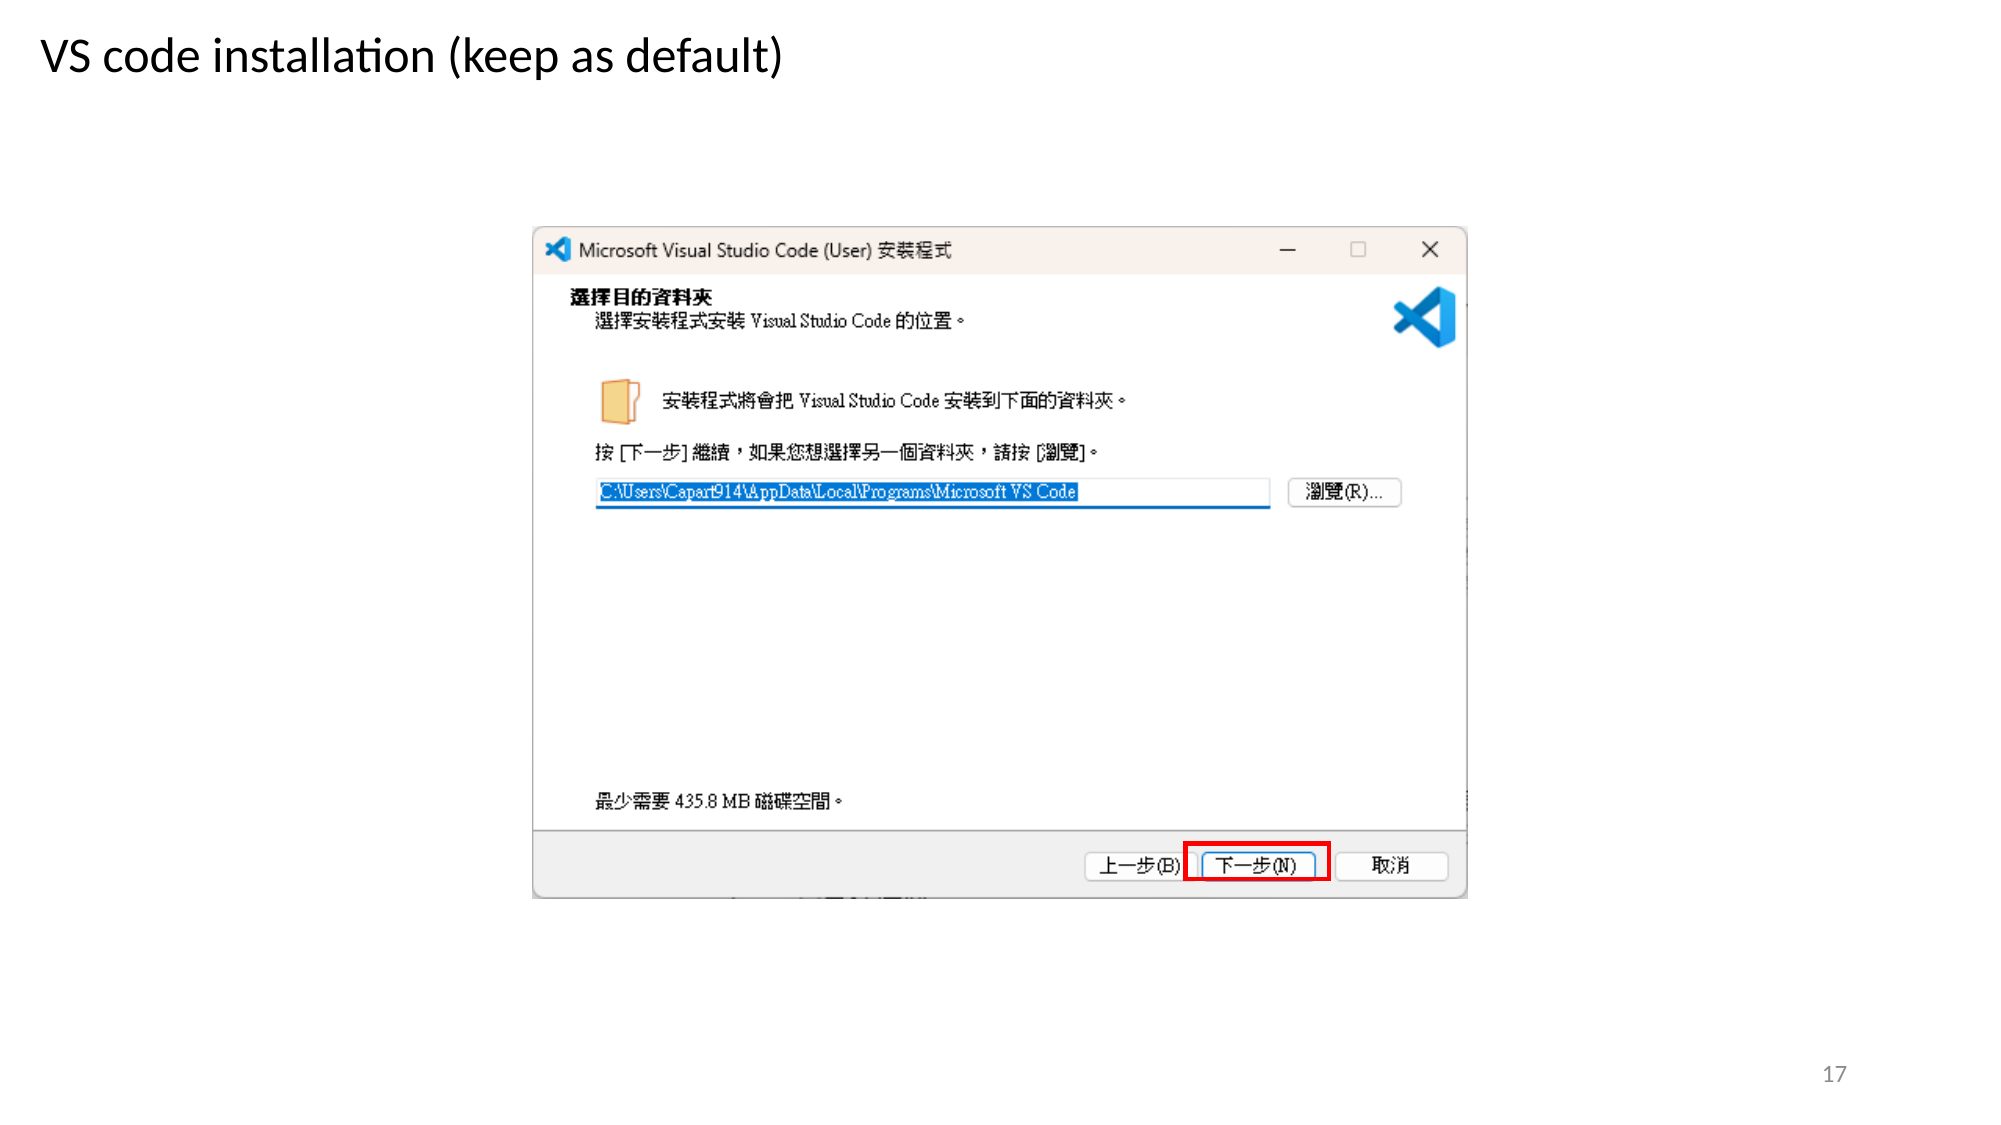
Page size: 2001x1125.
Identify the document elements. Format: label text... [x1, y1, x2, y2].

slide_number 17 [1412, 1042, 1863, 1103]
picture [532, 226, 1468, 899]
text_box VS code installation (keep as default) [25, 14, 873, 90]
